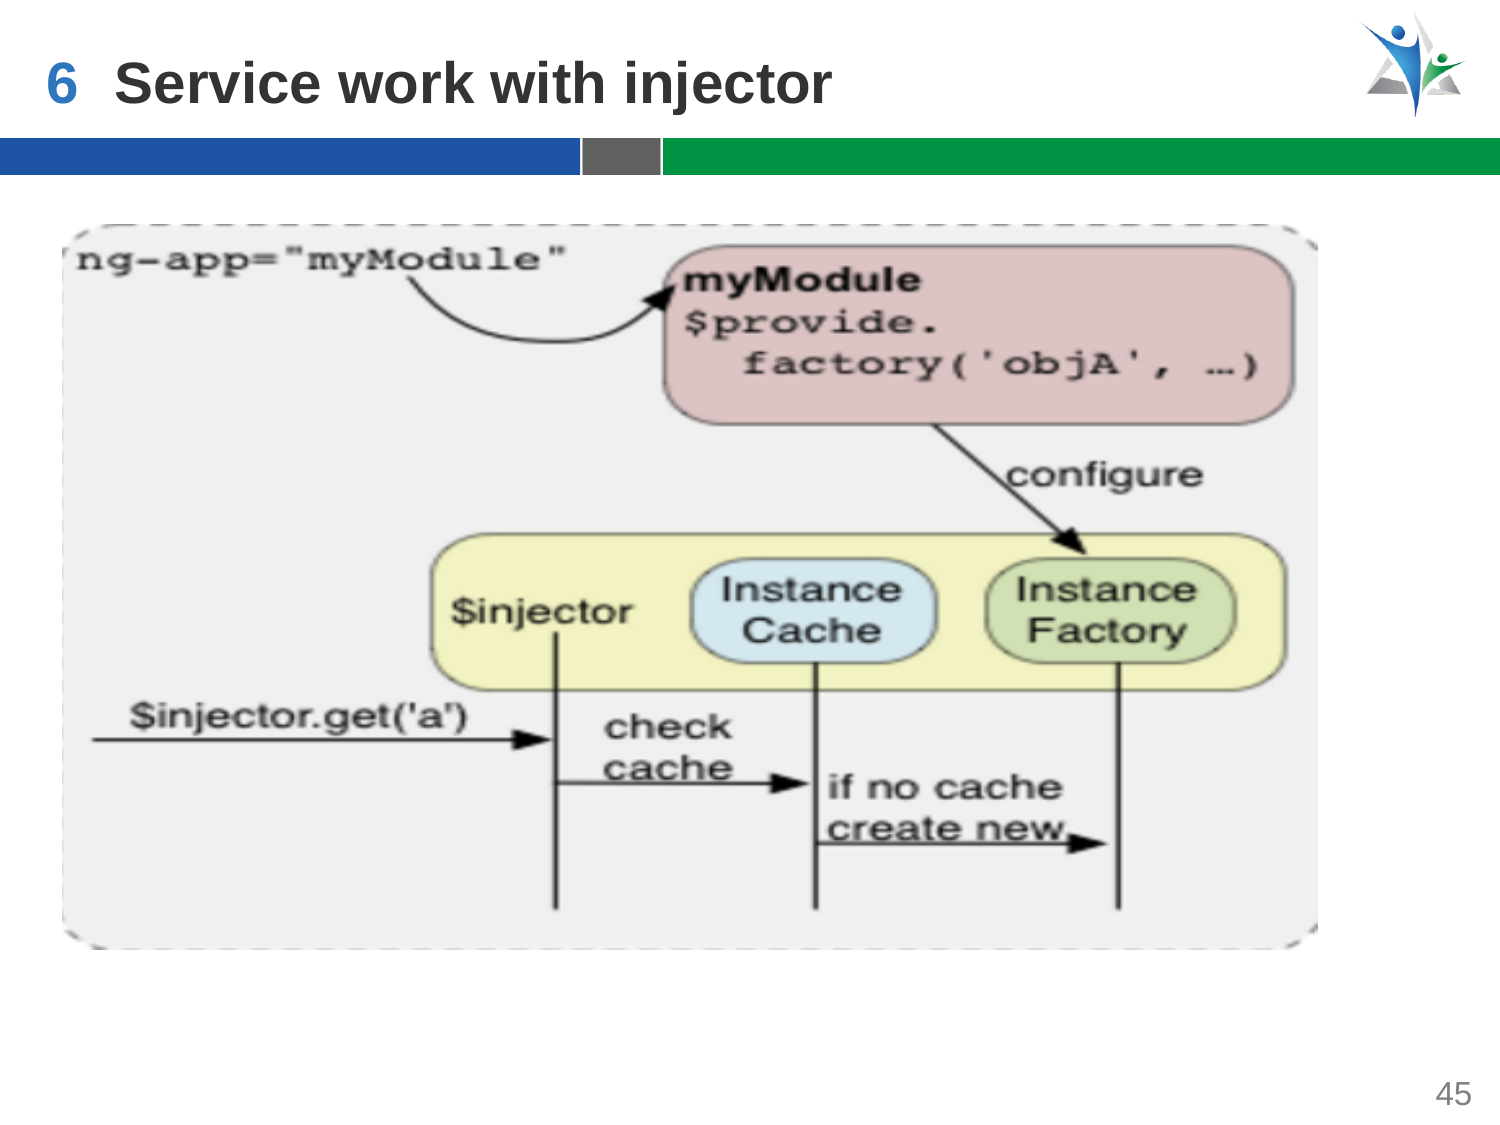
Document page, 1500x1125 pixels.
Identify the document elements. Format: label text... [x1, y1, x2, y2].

list 6 [24, 37, 99, 124]
list Service work with injector [99, 37, 1413, 124]
picture [1350, 12, 1476, 117]
picture [62, 224, 1318, 951]
picture [0, 138, 1500, 175]
